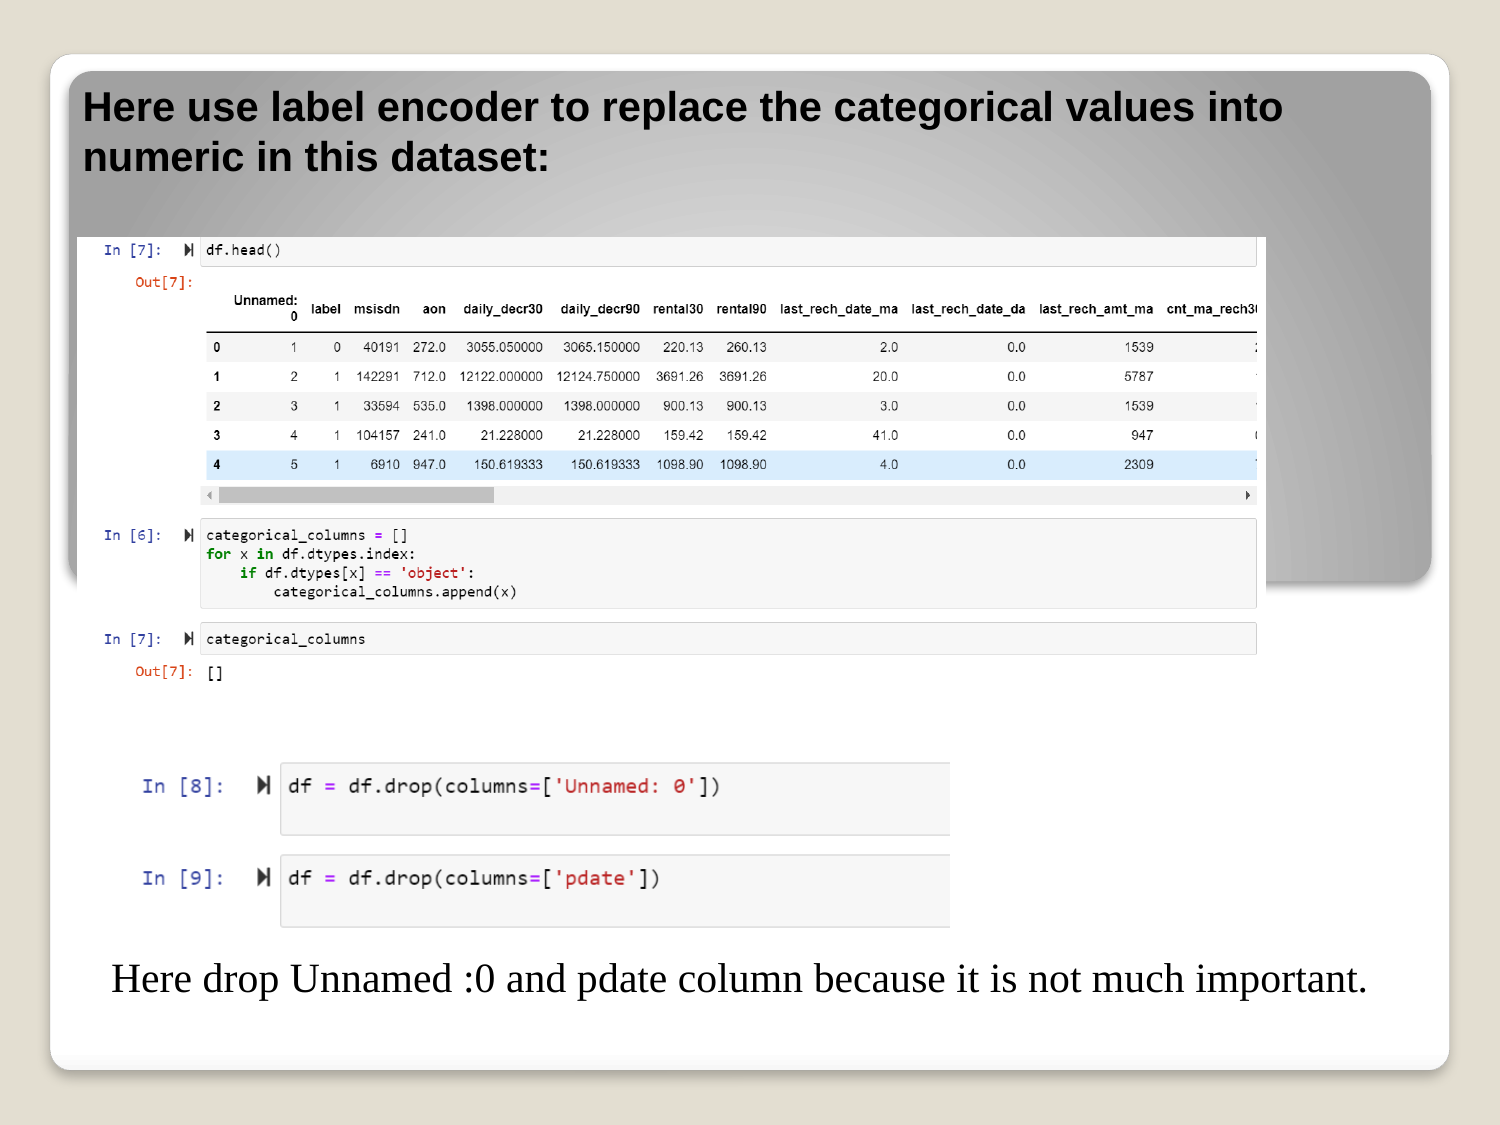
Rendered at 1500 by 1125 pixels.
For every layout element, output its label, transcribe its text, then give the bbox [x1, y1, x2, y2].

picture [77, 237, 1266, 688]
title Here use label encoder to replace the categorical values into numeric in this dataset: [75, 75, 1425, 200]
subtitle Here drop Unnamed :0 and pdate column because it is not much important. [75, 200, 1425, 1063]
picture [82, 751, 950, 936]
